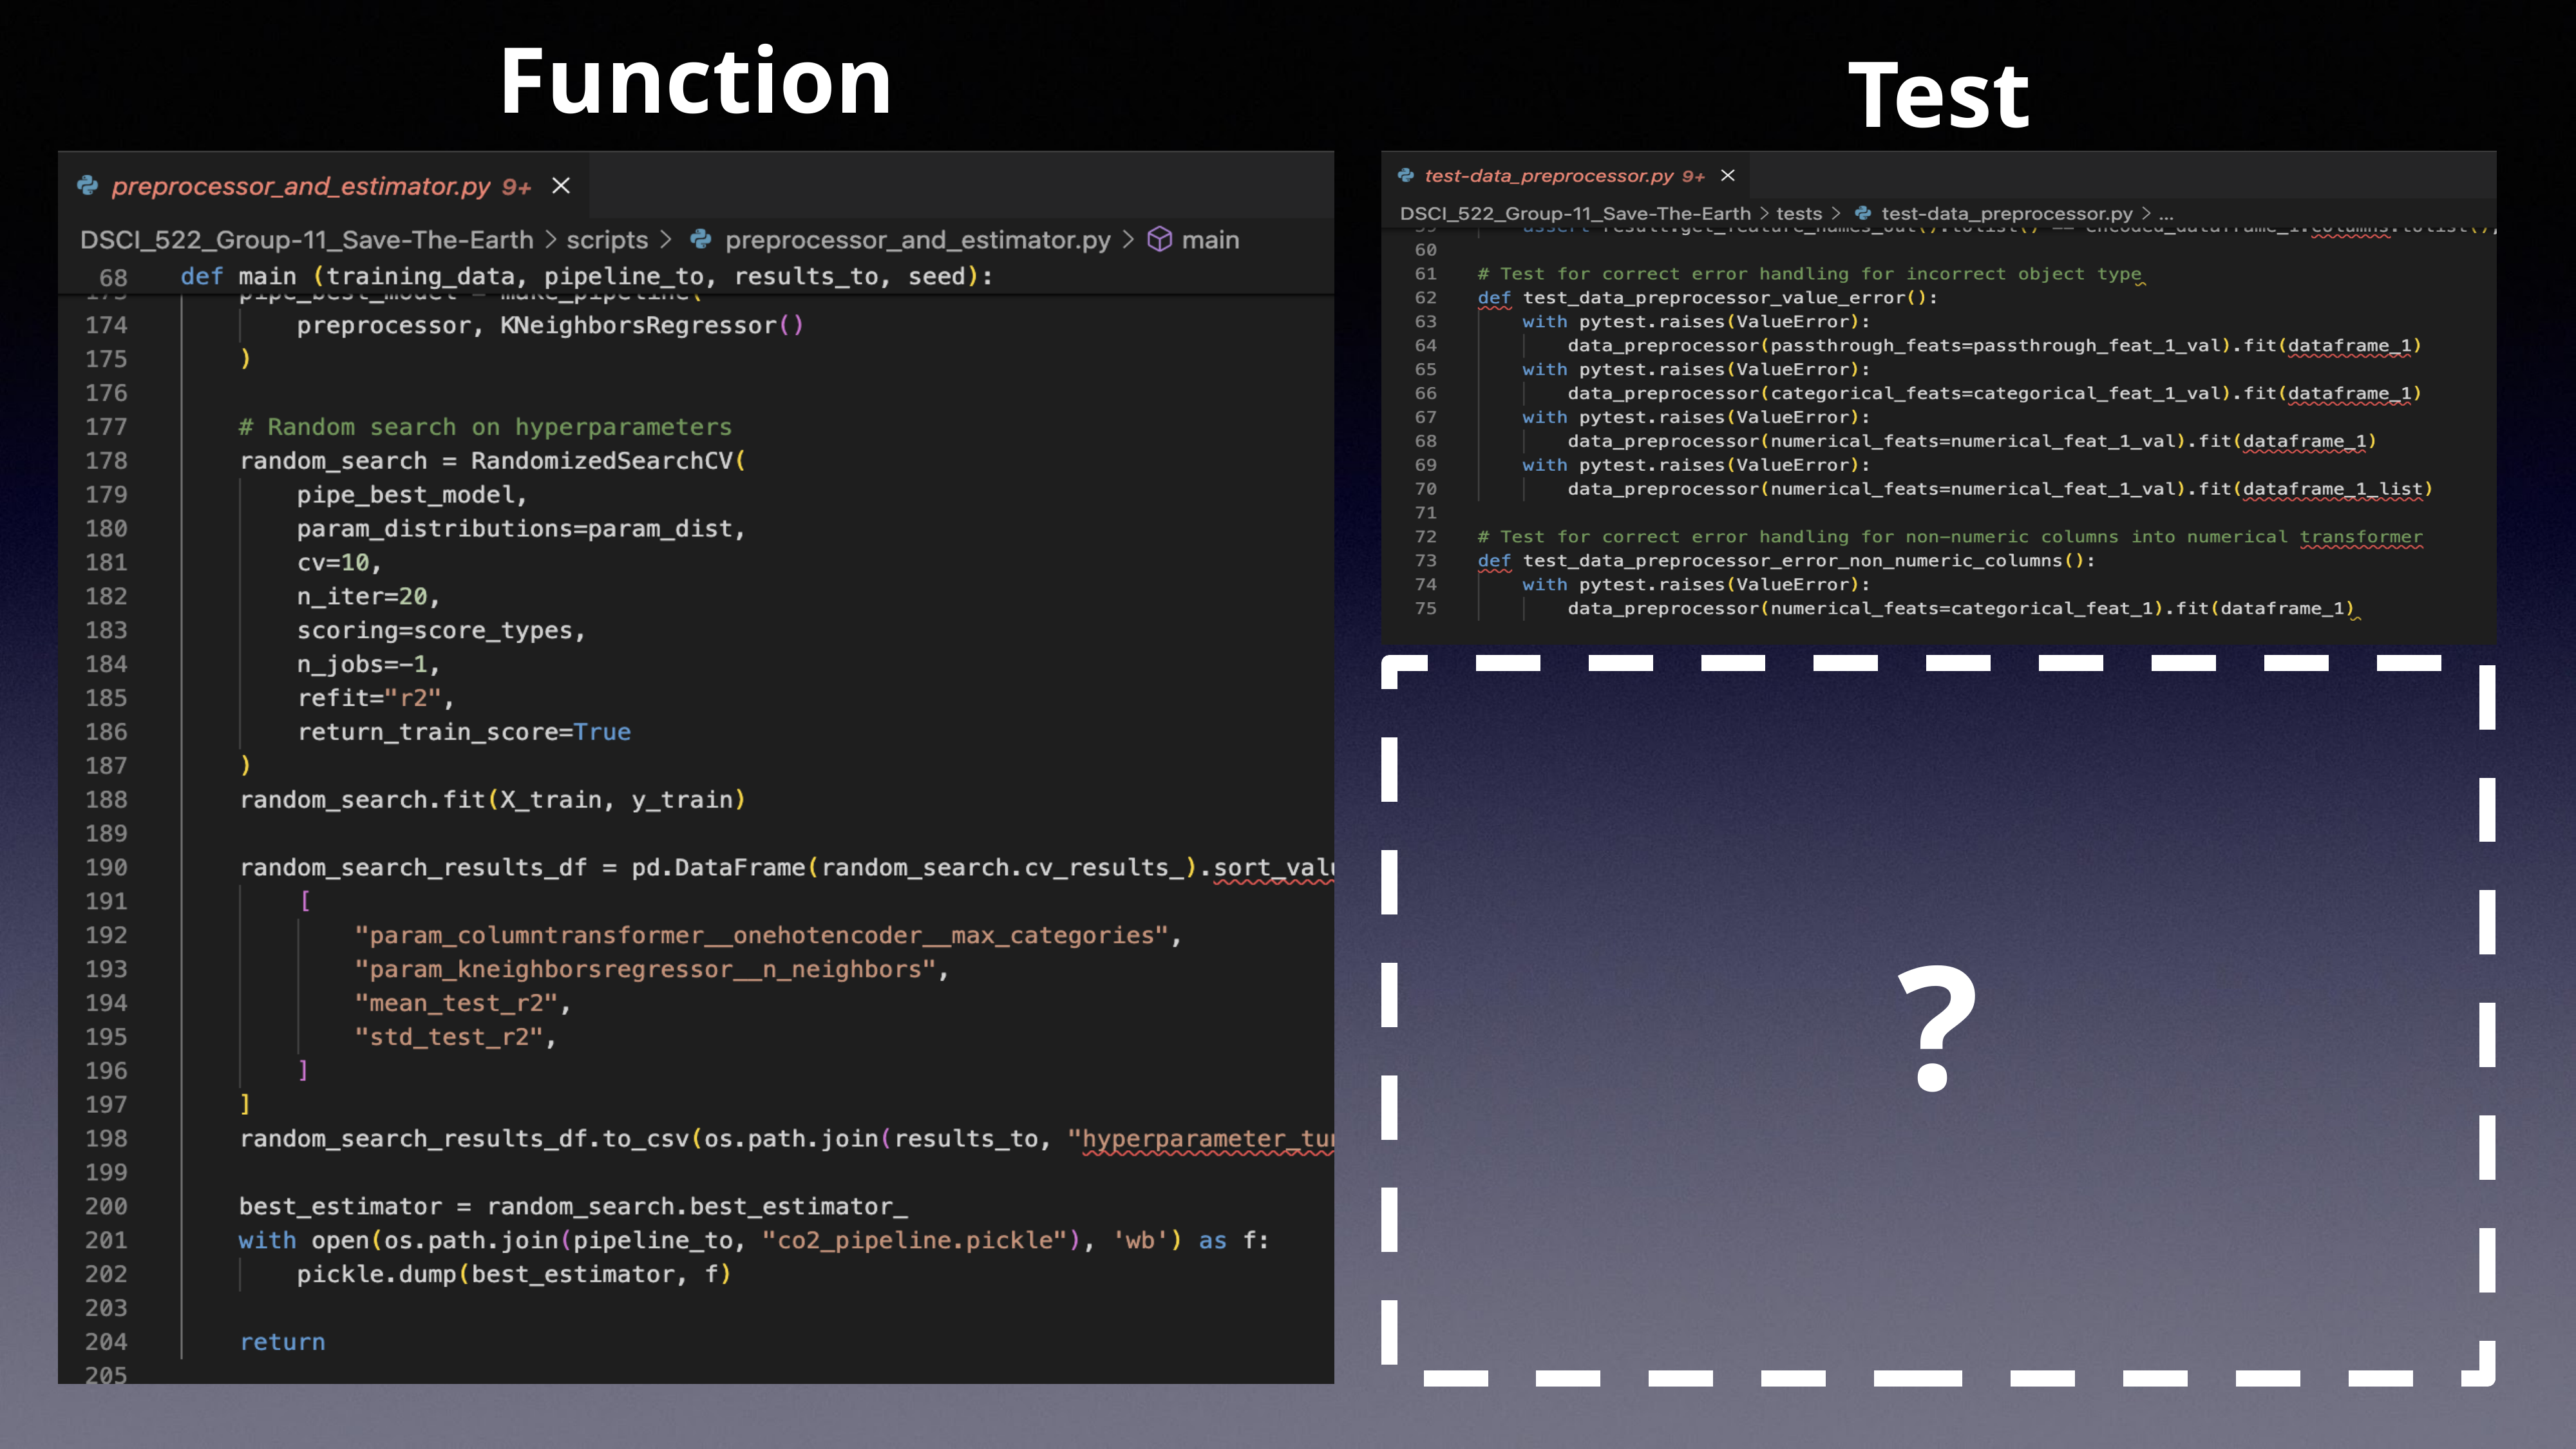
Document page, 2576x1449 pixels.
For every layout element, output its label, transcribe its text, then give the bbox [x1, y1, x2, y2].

text_box ? [1389, 663, 2488, 1379]
picture [0, 0, 2576, 1449]
title Function [58, 0, 1334, 137]
title Test [1381, 14, 2497, 149]
